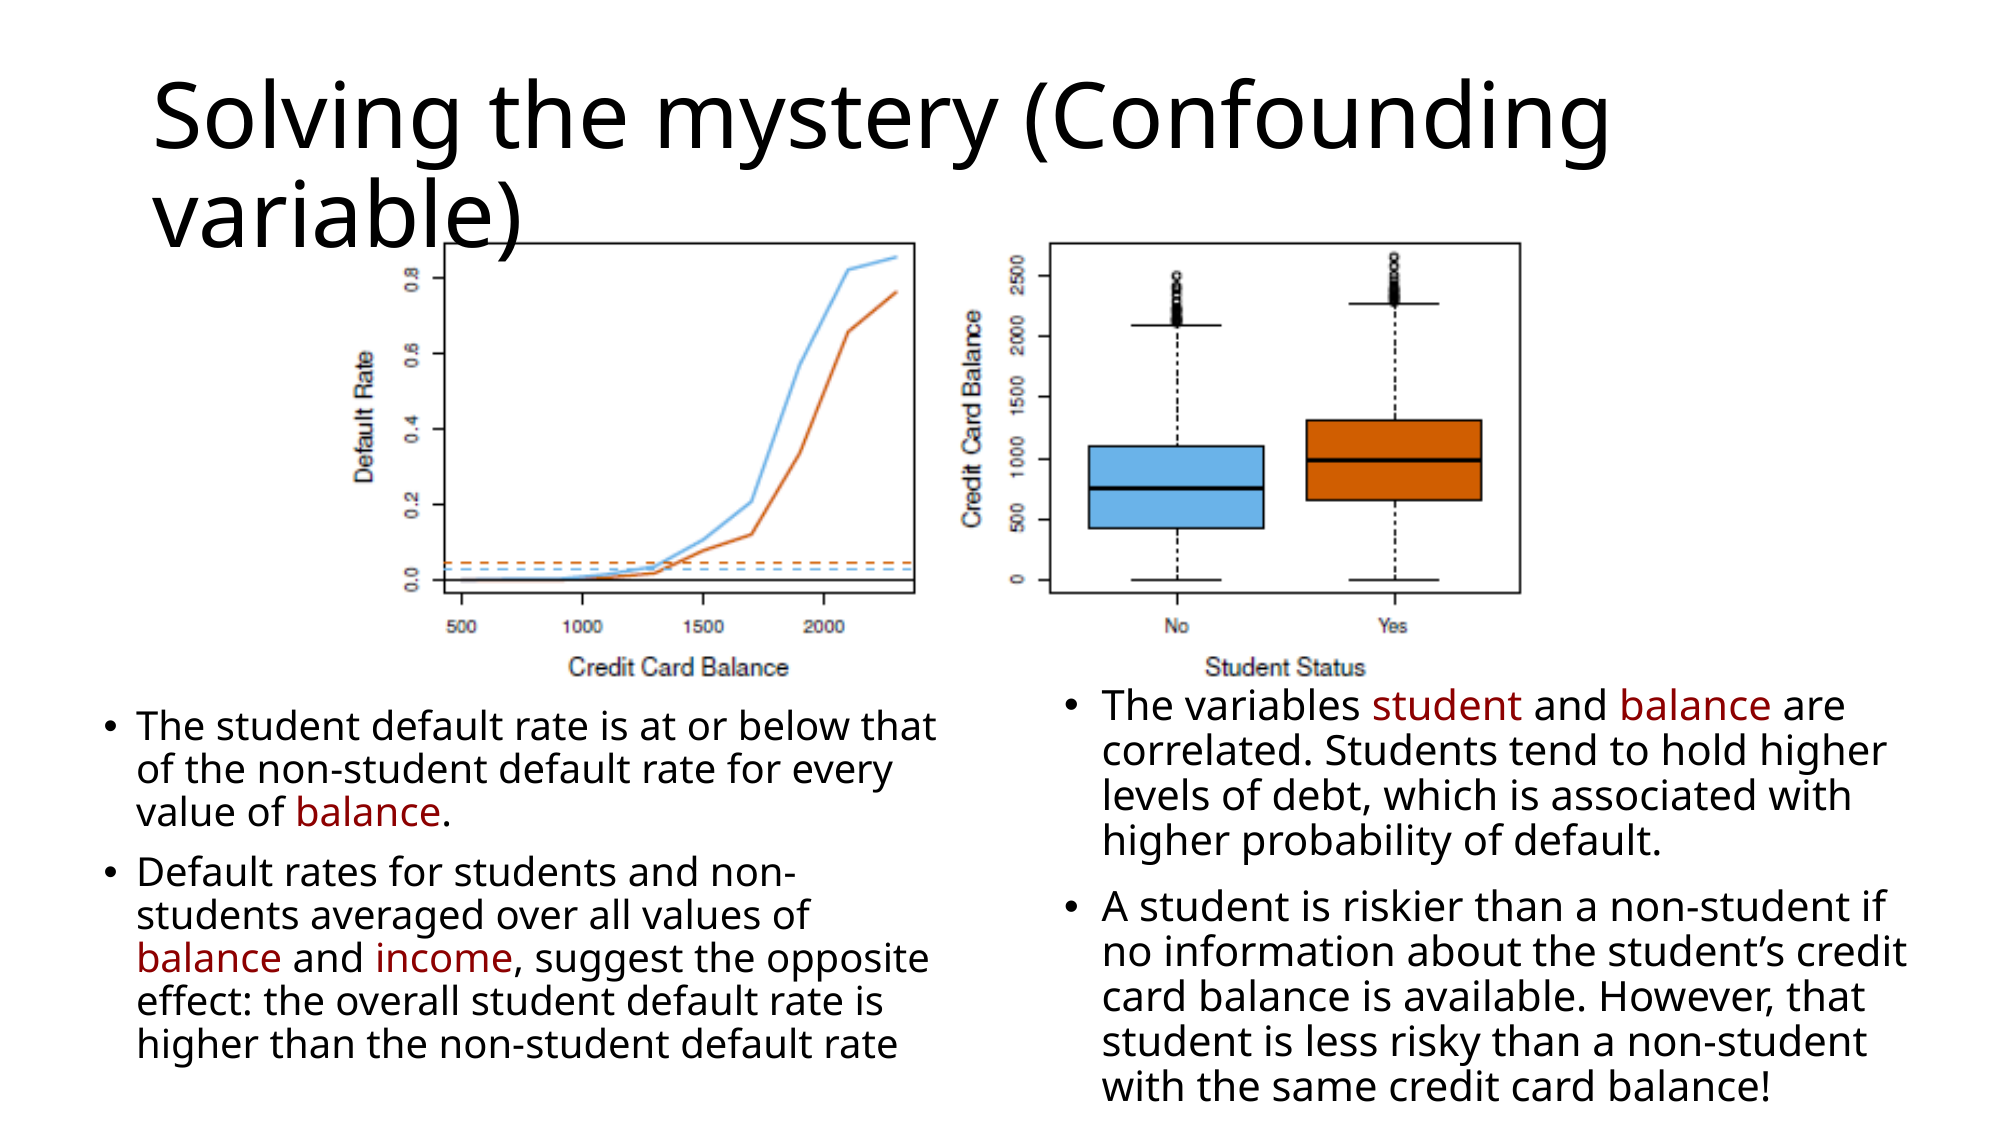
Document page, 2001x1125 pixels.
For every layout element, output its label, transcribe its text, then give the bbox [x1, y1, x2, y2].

title Solving the mystery (Confounding variable) [137, 59, 1863, 278]
text_box The variables student and balance are correlated. Students tend to hold higher levels of debt, which is associated with higher probability of default. A student is riskier than a non-student if no information about the student’s credit card balance is available. However, that student is less risky than a non-student with the same credit card balance! [1049, 677, 1933, 1125]
picture [315, 217, 1565, 717]
list The student default rate is at or below that of the non-student default rate for every value of balance. Default rates for students and non-students averaged over all values of balance and income, suggest the opposite effect: the overall student default rate is higher than the non-student default rate [88, 698, 972, 1109]
